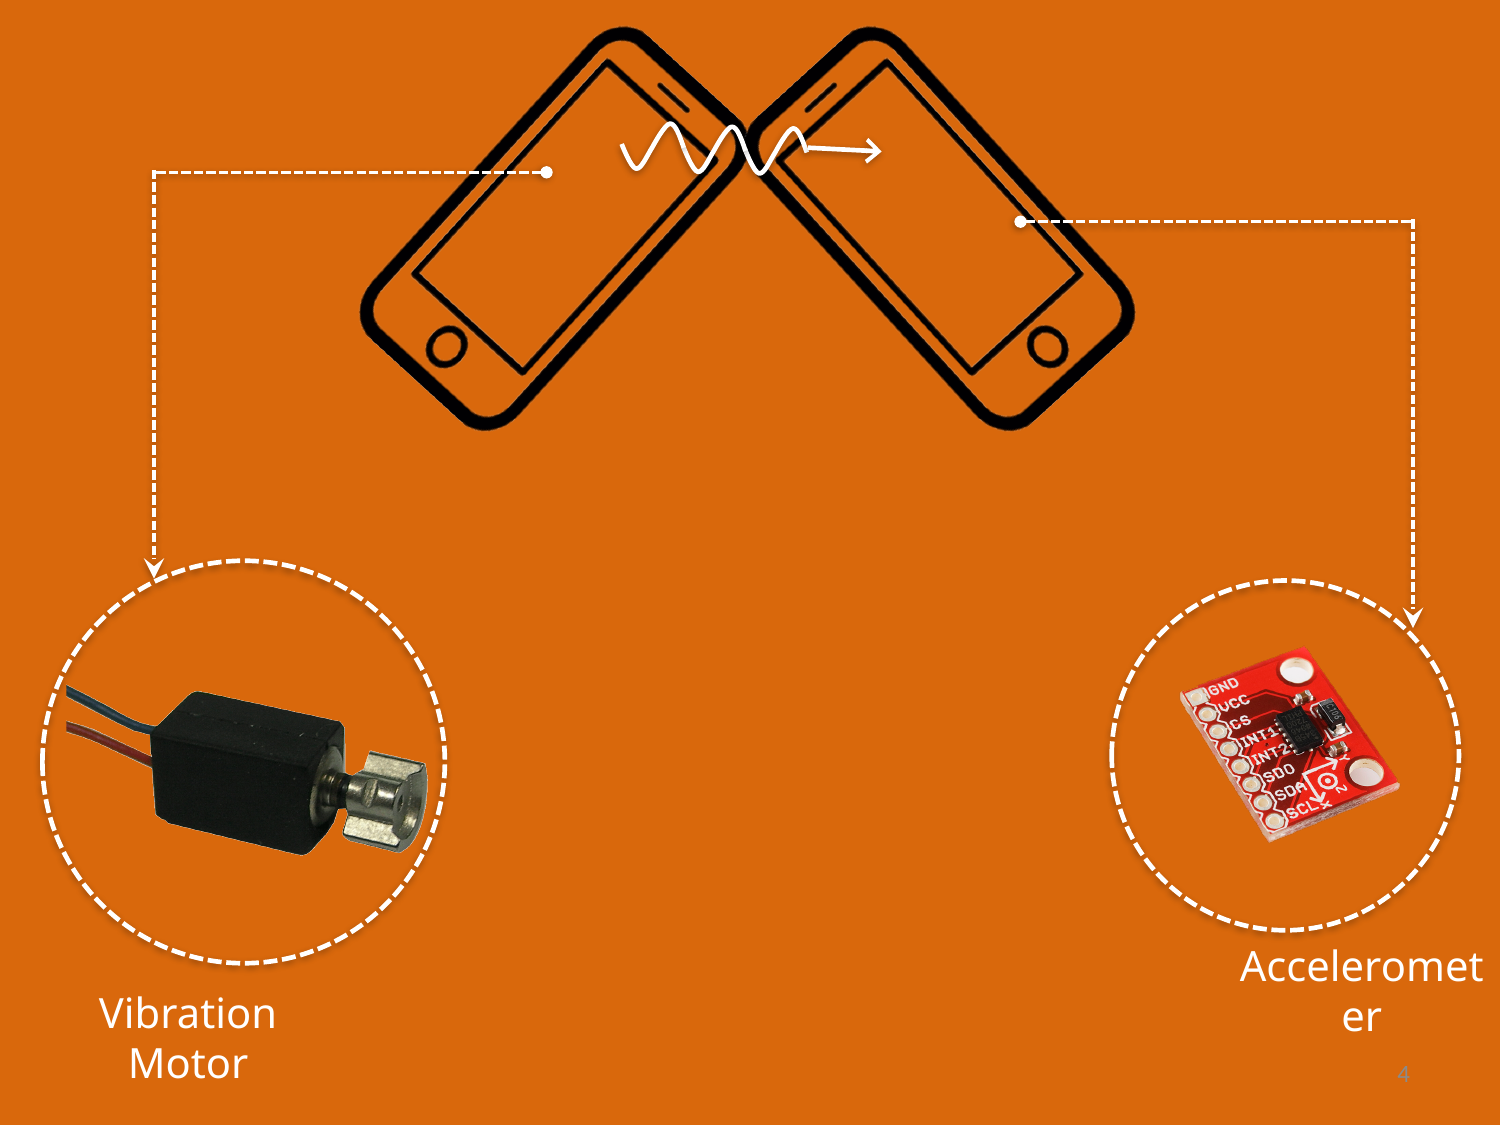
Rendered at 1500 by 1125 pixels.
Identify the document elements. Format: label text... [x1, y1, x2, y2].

text_box Accelerometer [1216, 932, 1500, 1048]
picture [370, 0, 1171, 499]
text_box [1020, 219, 1460, 931]
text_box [708, 23, 790, 272]
slide_number 4 [1074, 1042, 1425, 1103]
text_box Vibration Motor [42, 979, 334, 1095]
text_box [42, 169, 547, 964]
